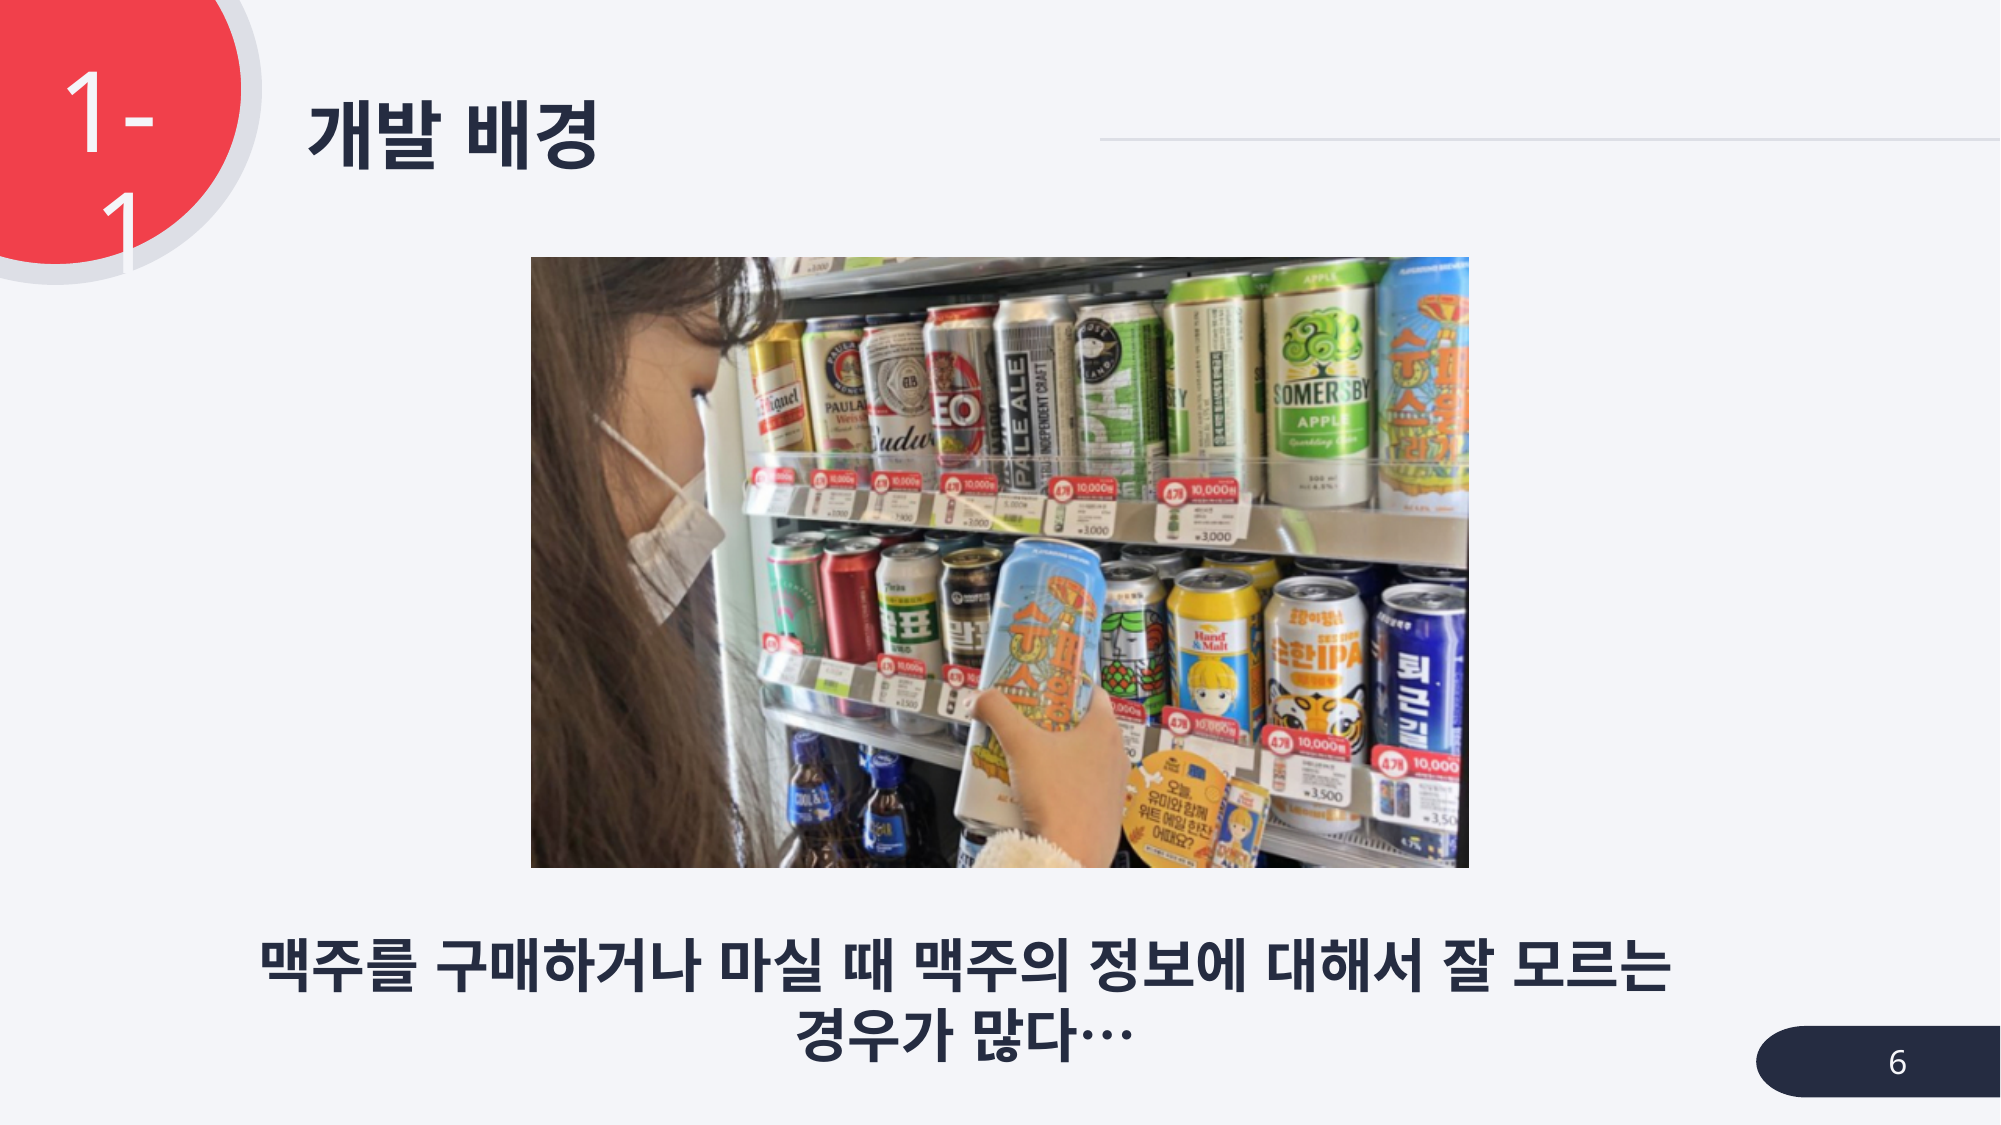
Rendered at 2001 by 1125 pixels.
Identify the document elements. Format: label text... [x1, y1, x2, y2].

list 1-1 [0, 47, 173, 186]
slide_number 6 [1820, 1031, 1984, 1092]
picture [531, 257, 1469, 868]
title 개발 배경 [290, 89, 1100, 191]
text_box 맥주를 구매하거나 마실 때 맥주의 정보에 대해서 잘 모르는 경우가 많다… [172, 922, 1759, 1077]
